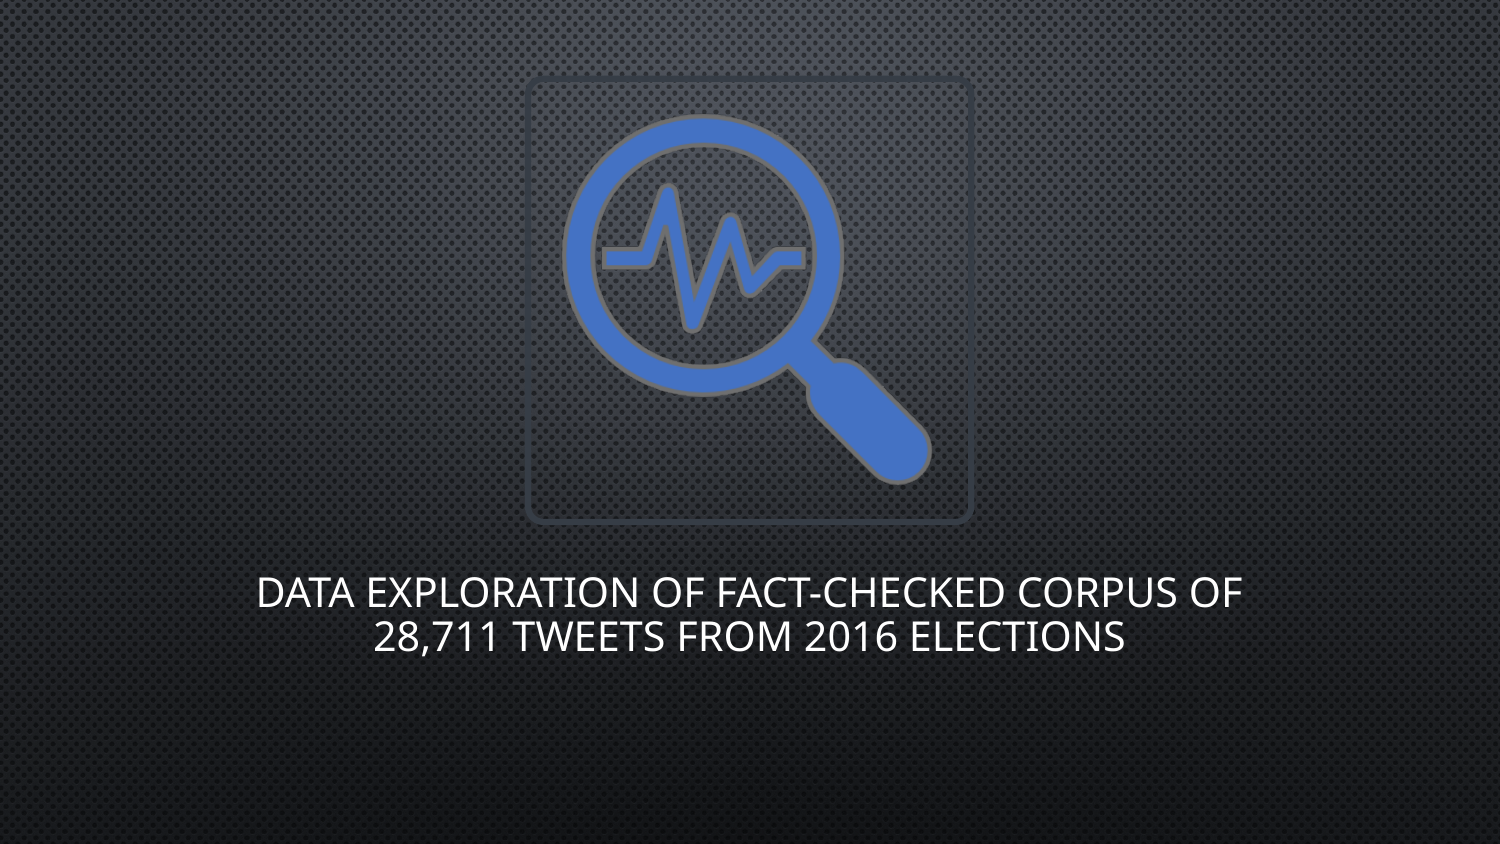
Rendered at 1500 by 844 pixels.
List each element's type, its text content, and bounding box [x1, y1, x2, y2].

text_box DATA EXPLORATION OF FACT-CHECKED CORPUS OF 28,711 TWEETS FROM 2016 ELECTIONS [215, 536, 1283, 669]
picture [527, 78, 972, 523]
